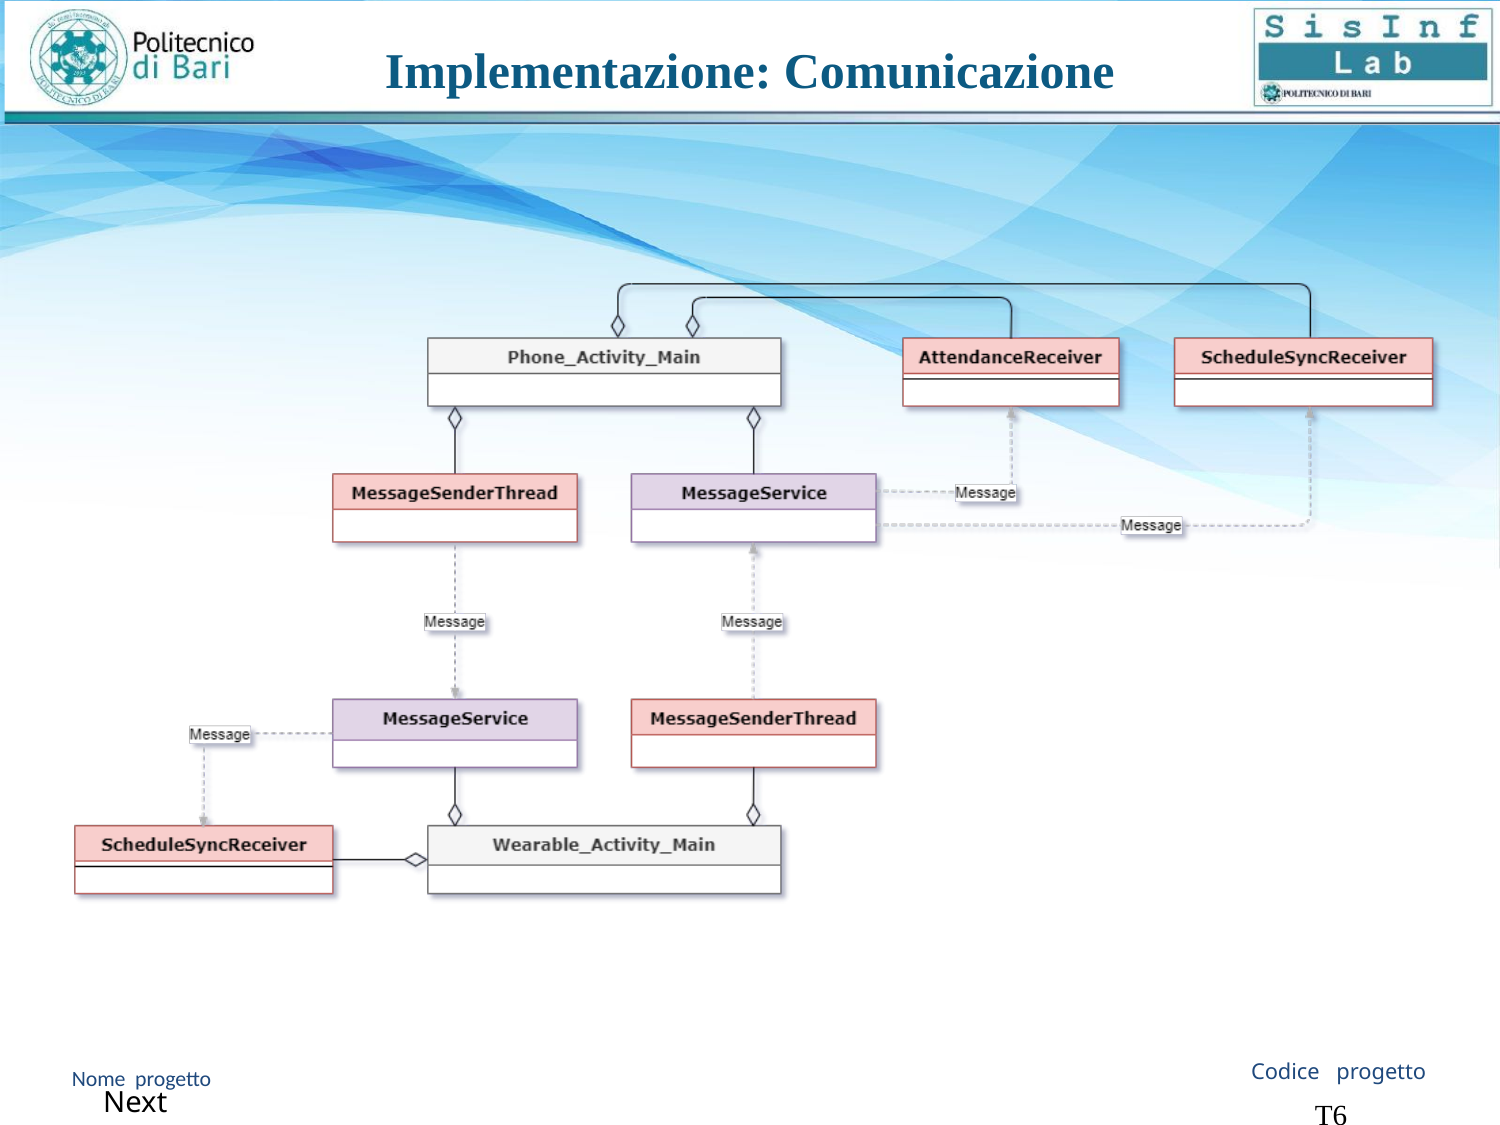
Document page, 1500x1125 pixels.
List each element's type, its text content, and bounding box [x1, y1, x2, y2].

text_box T6 [1251, 1088, 1412, 1125]
text_box Implementazione: Comunicazione [342, 30, 1158, 106]
text_box Nome progetto [71, 1067, 247, 1091]
text_box Codice progetto [1251, 1061, 1444, 1084]
text_box [4, 1, 1500, 125]
text_box [4, 1061, 1500, 1125]
picture [0, 0, 1500, 1125]
text_box Next [88, 1076, 188, 1125]
